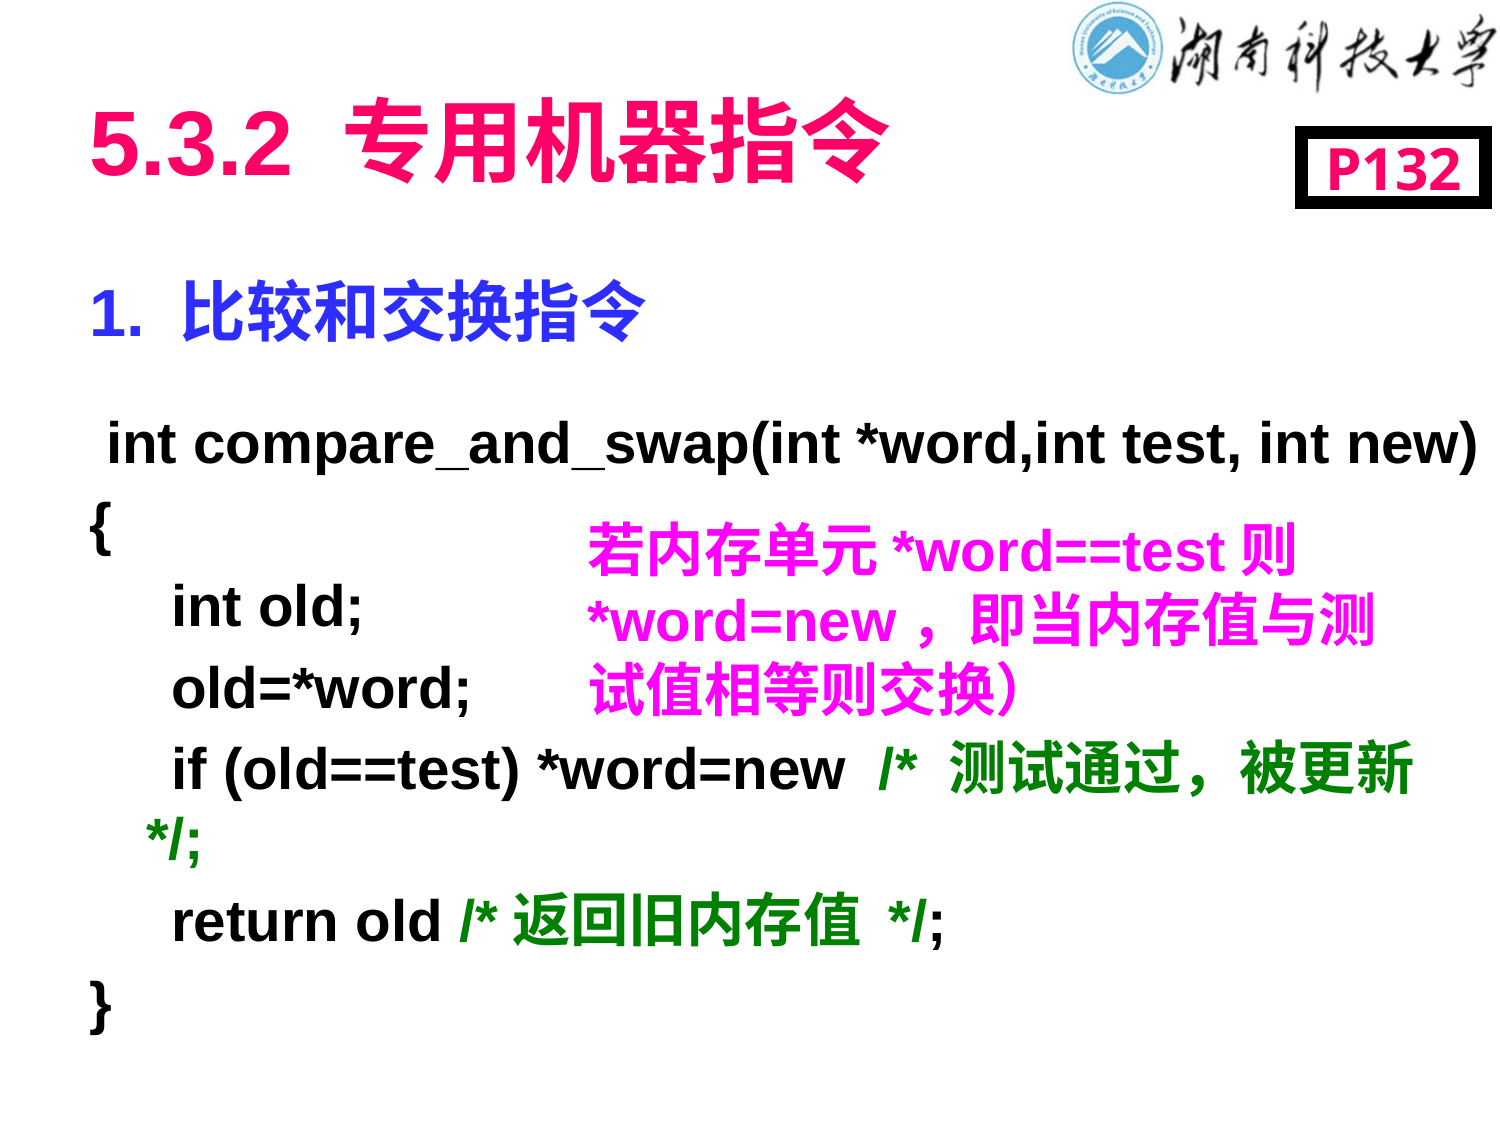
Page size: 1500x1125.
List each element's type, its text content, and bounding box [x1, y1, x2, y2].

title 5.3.2 专用机器指令 [74, 44, 1426, 233]
text_box int compare_and_swap(int *word,int test, int new) { int old; old=*word; if (old==test) *word=new /* 测试通过，被更新*/; return old /*返回旧内存值 */; } [74, 397, 1500, 918]
text_box P132 [1301, 132, 1486, 203]
text_box 若内存单元*word==test则 *word=new，即当内存值与测试值相等则交换） [572, 505, 1425, 731]
list 1. 比较和交换指令 [74, 262, 1426, 363]
picture [1069, 0, 1500, 97]
